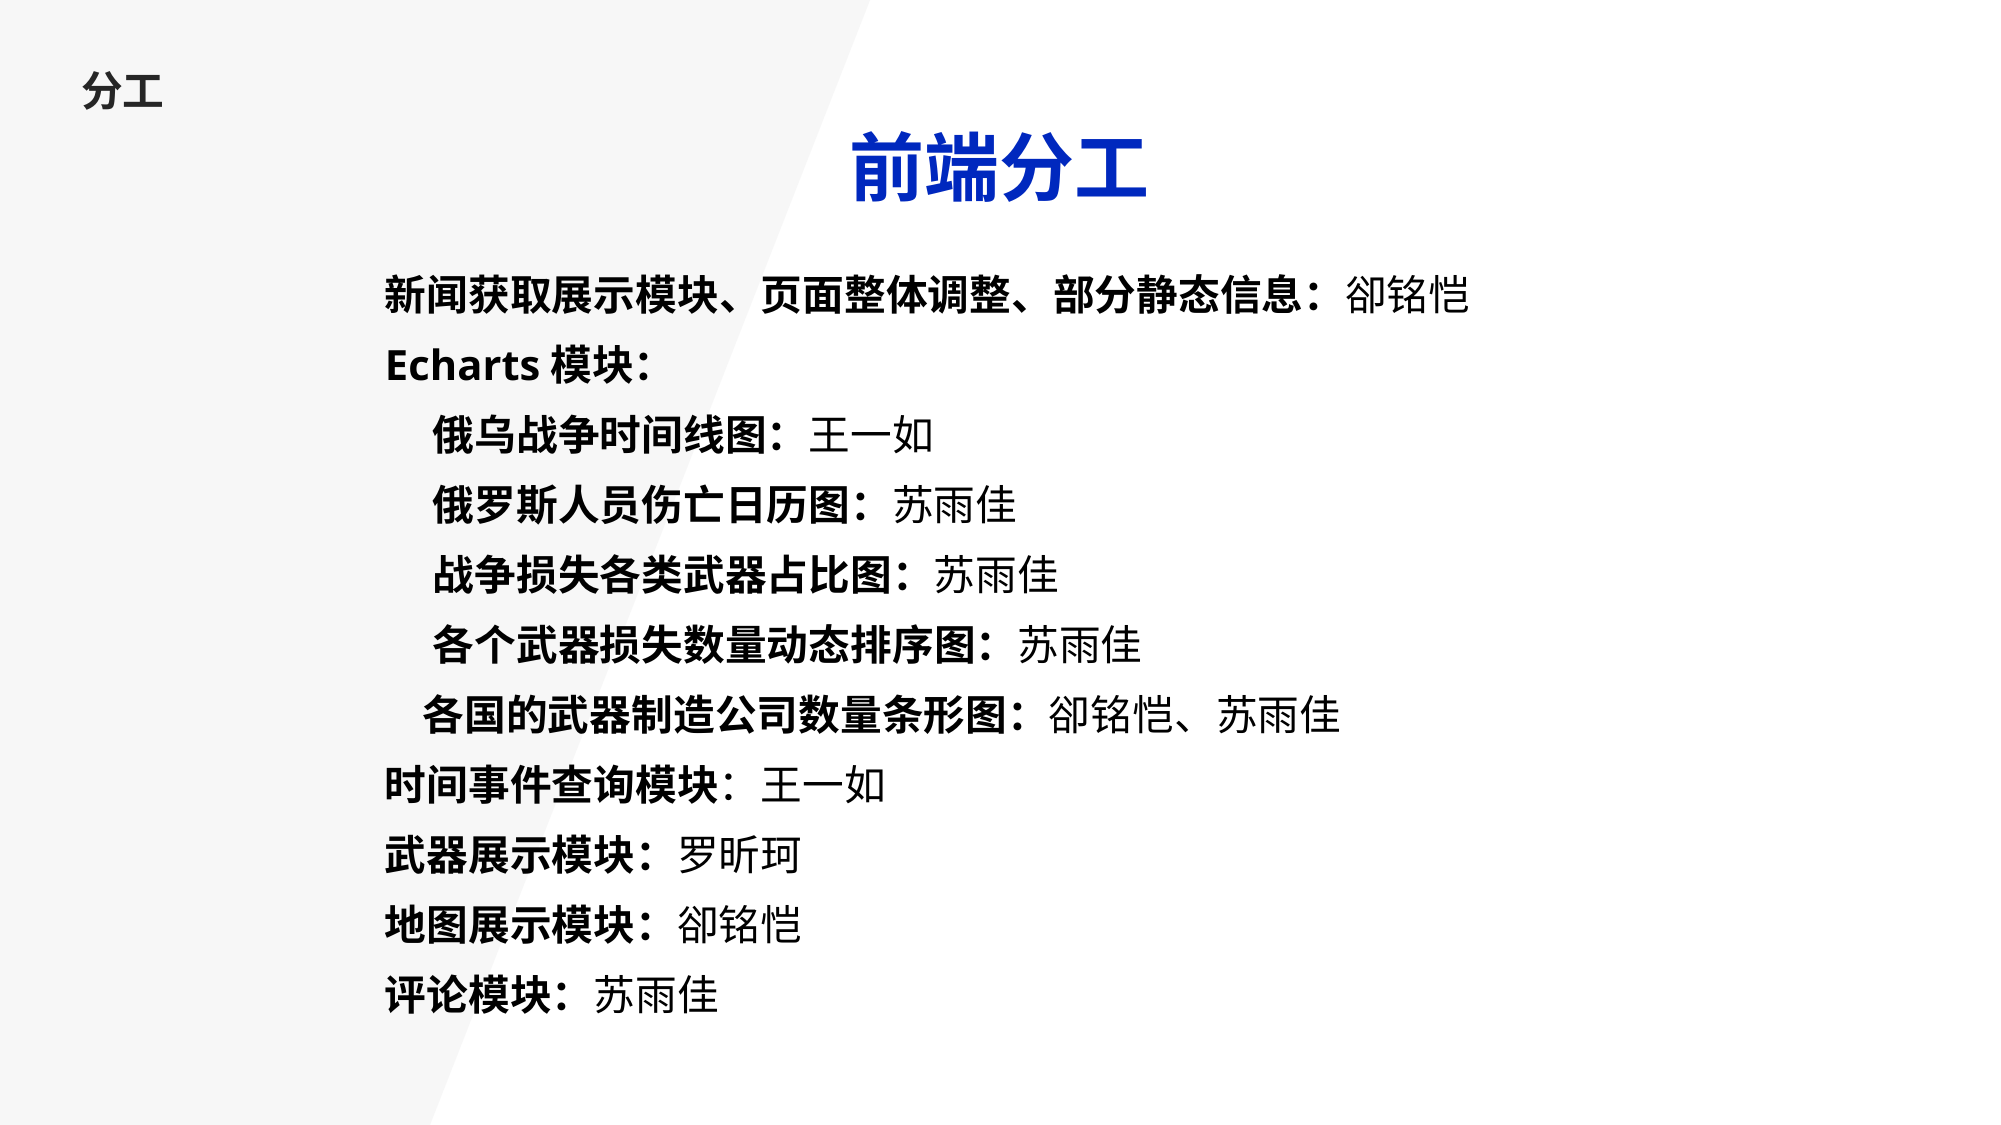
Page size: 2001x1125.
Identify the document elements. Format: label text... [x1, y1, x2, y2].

text_box 前端分工 [835, 112, 1165, 218]
text_box 分工 [66, 57, 369, 123]
text_box 新闻获取展示模块、页面整体调整、部分静态信息：卻铭恺 Echarts模块： 俄乌战争时间线图：王一如 俄罗斯人员伤亡日历图：苏雨佳 战争损失各类武器占比图：苏雨佳 各个武器损失数量动态排序图：苏雨佳 各国的武器制造公司数量条形图：卻铭恺、苏雨佳 时间事件查询模块：王一如 武器展示模块：罗昕珂 地图展示模块：卻铭恺 评论模块：苏雨佳 [370, 241, 1630, 1117]
